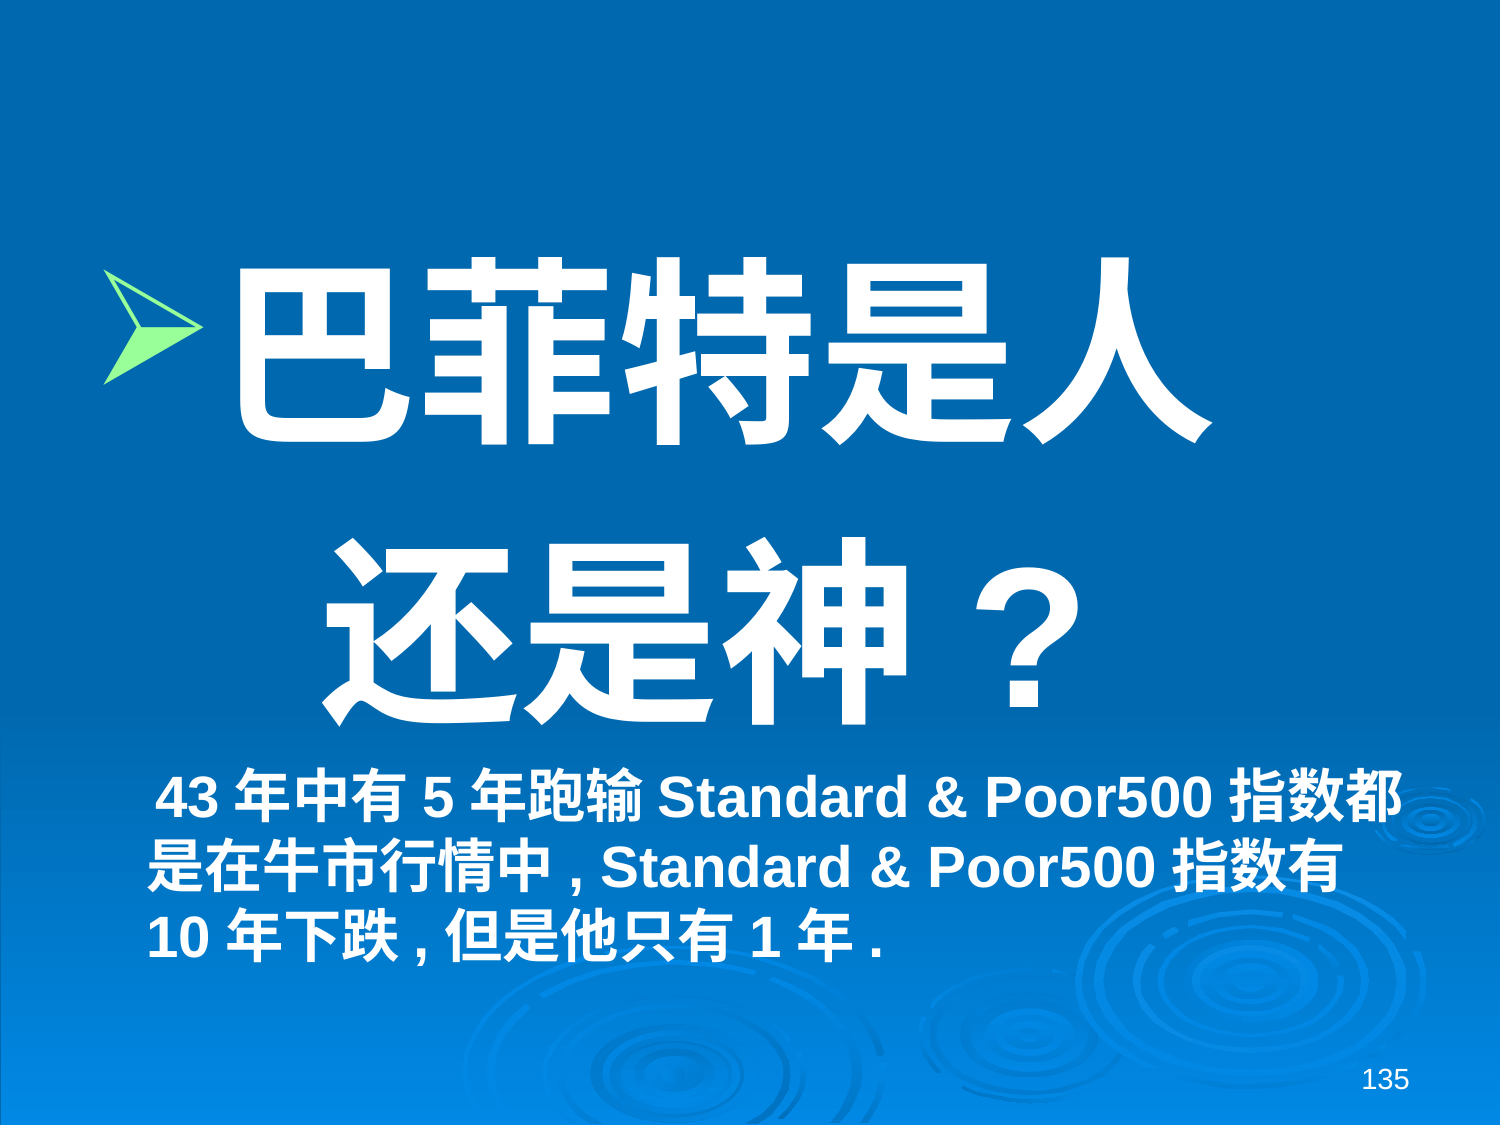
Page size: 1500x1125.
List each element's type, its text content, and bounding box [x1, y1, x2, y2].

list 巴菲特是人 还是神? 43年中有5年跑输Standard & Poor500指数都是在牛市行情中, Standard & Poor500指数有10年下跌,但是他只有1年. [74, 219, 1426, 1006]
slide_number 135 [1074, 1024, 1426, 1103]
